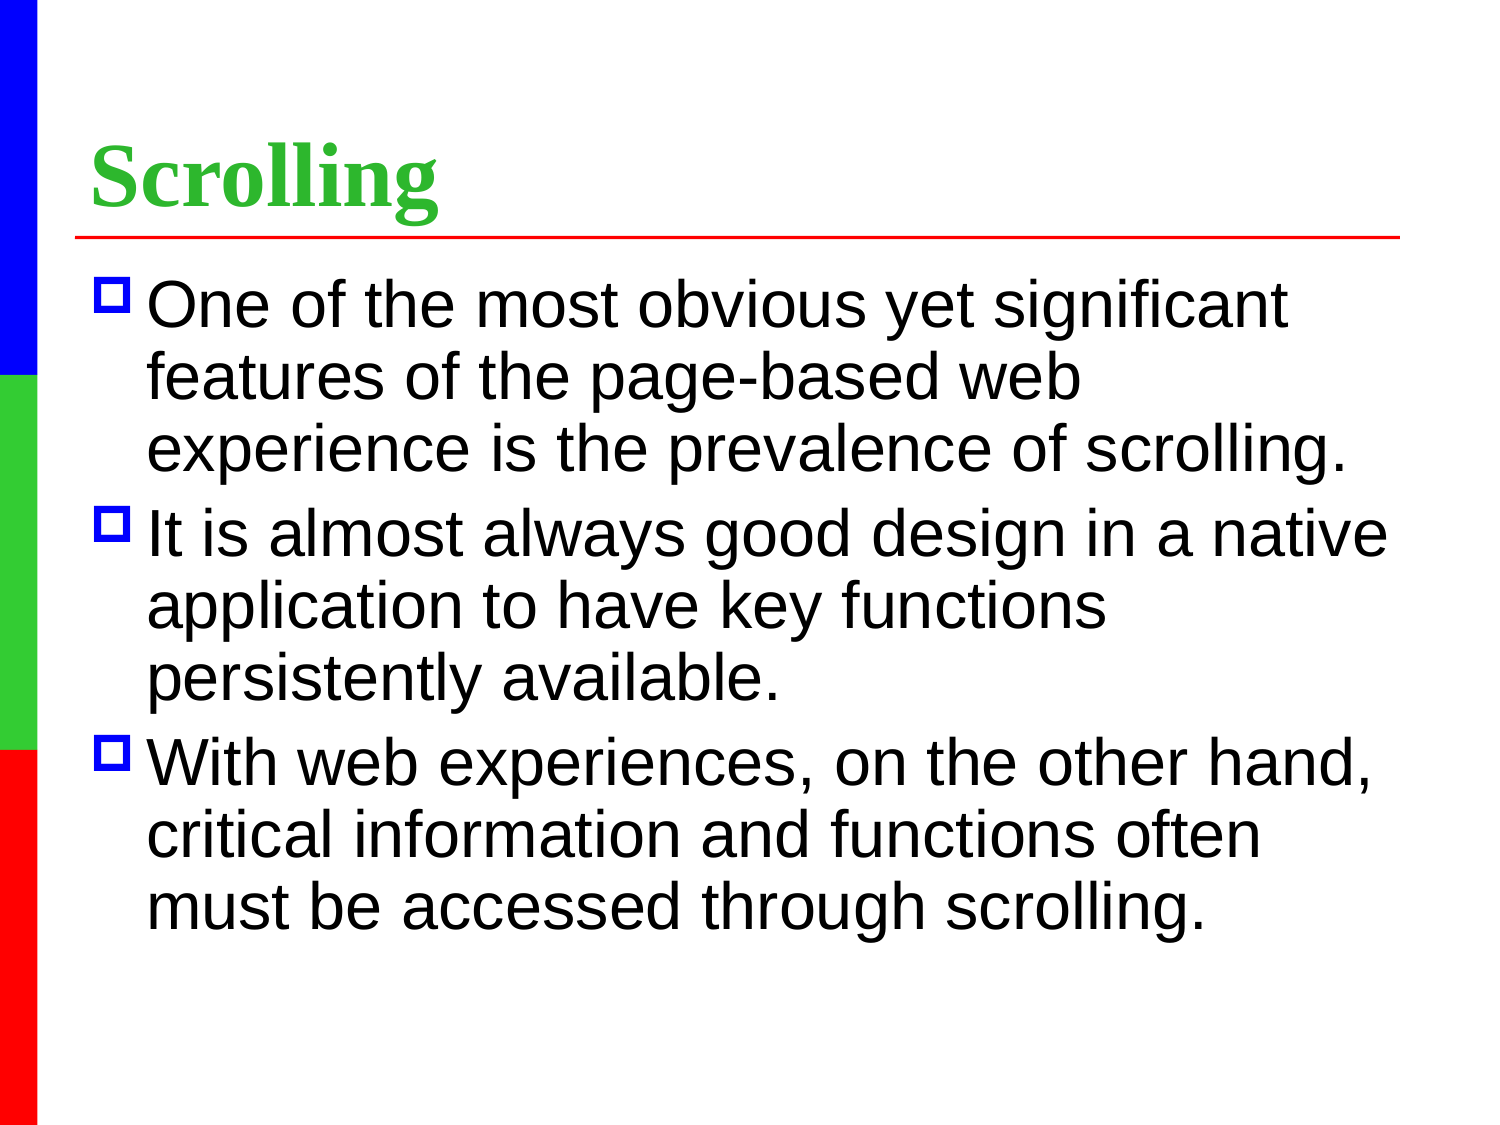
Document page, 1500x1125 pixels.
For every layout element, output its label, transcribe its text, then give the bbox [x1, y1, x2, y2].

title Scrolling [74, 45, 1426, 233]
list One of the most obvious yet significant features of the page-based web experience is the prevalence of scrolling. It is almost always good design in a native application to have key functions persistently available. With web experiences, on the other hand, critical information and functions often must be accessed through scrolling. [74, 262, 1426, 1006]
